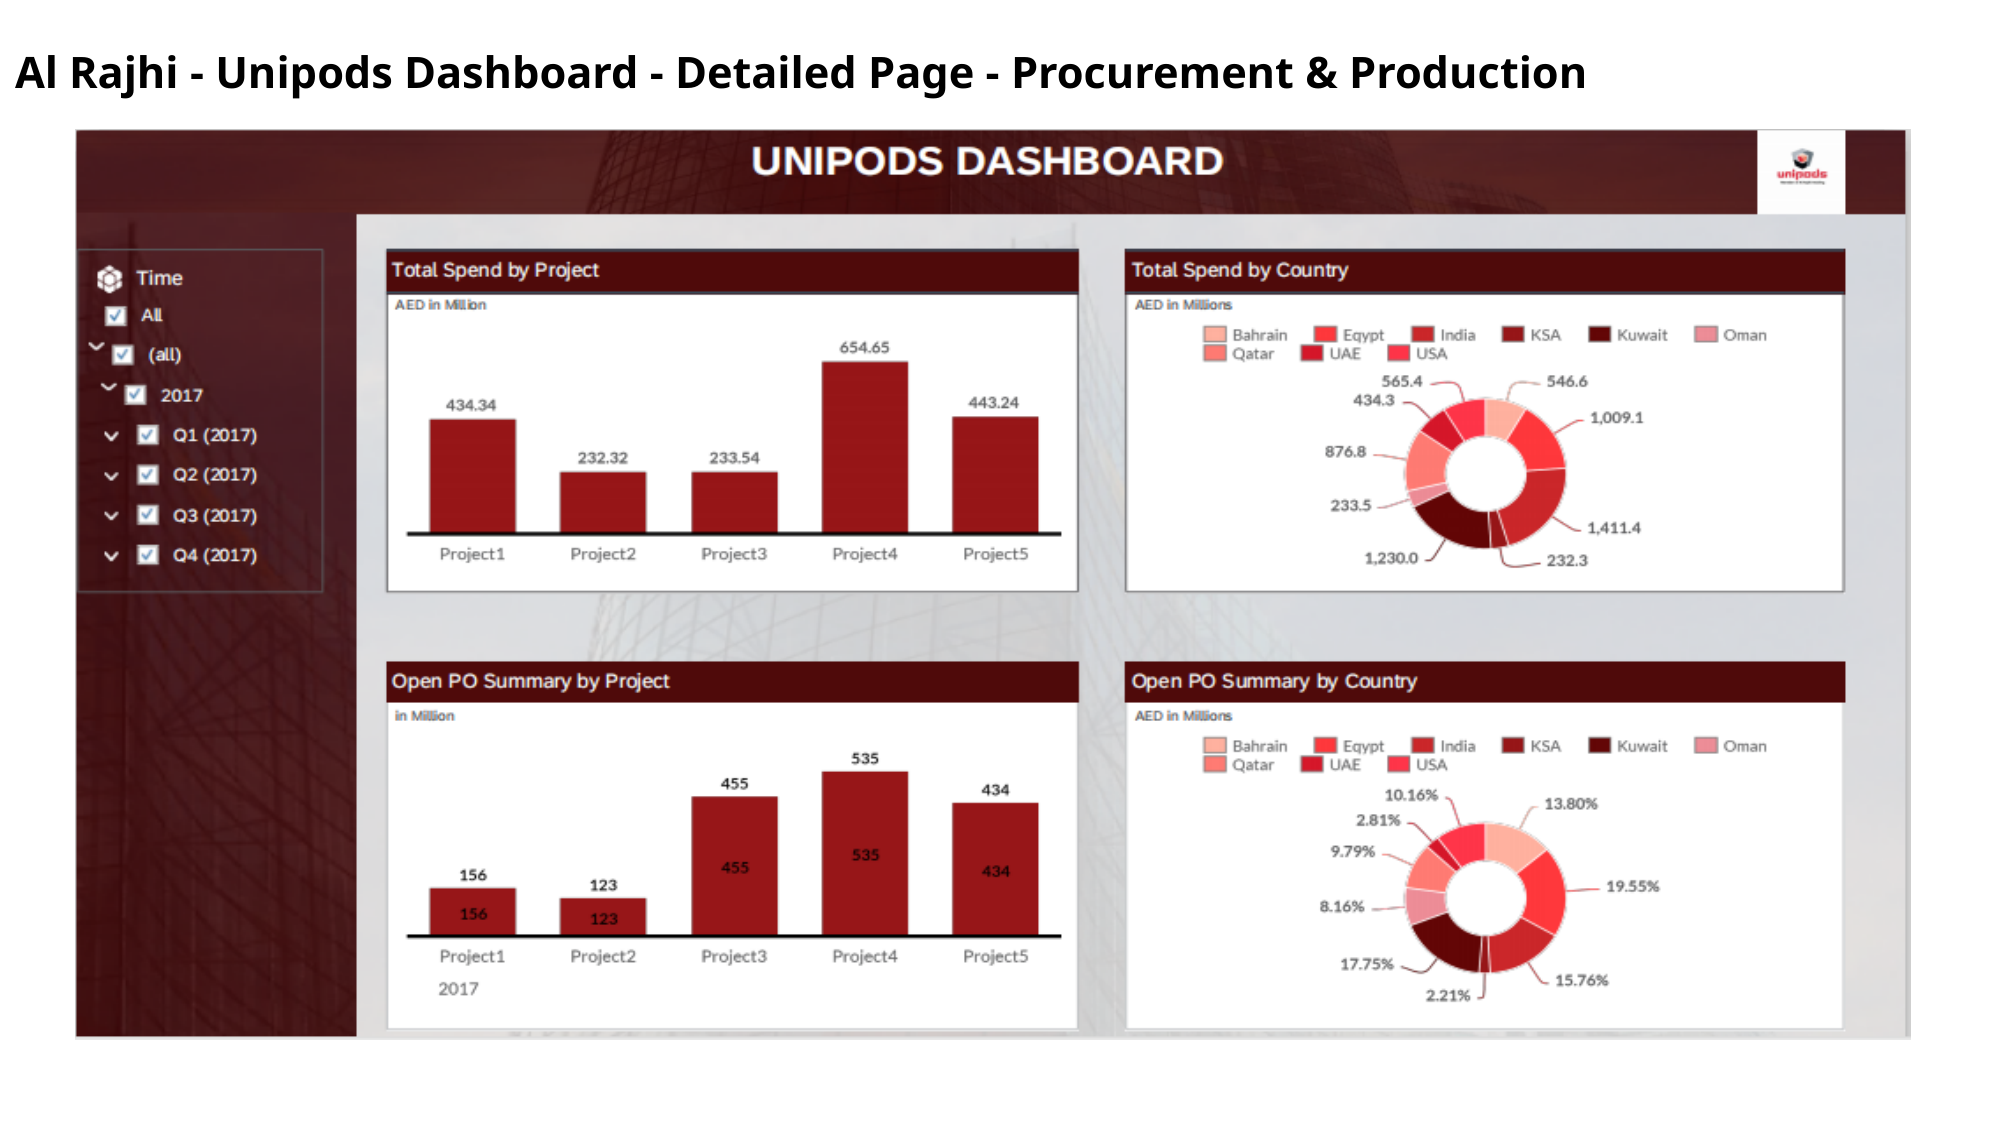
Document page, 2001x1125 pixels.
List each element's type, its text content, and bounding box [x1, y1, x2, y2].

picture [75, 129, 1911, 1040]
title Al Rajhi - Unipods Dashboard - Detailed Page - Procurement & Production [0, 16, 2000, 106]
